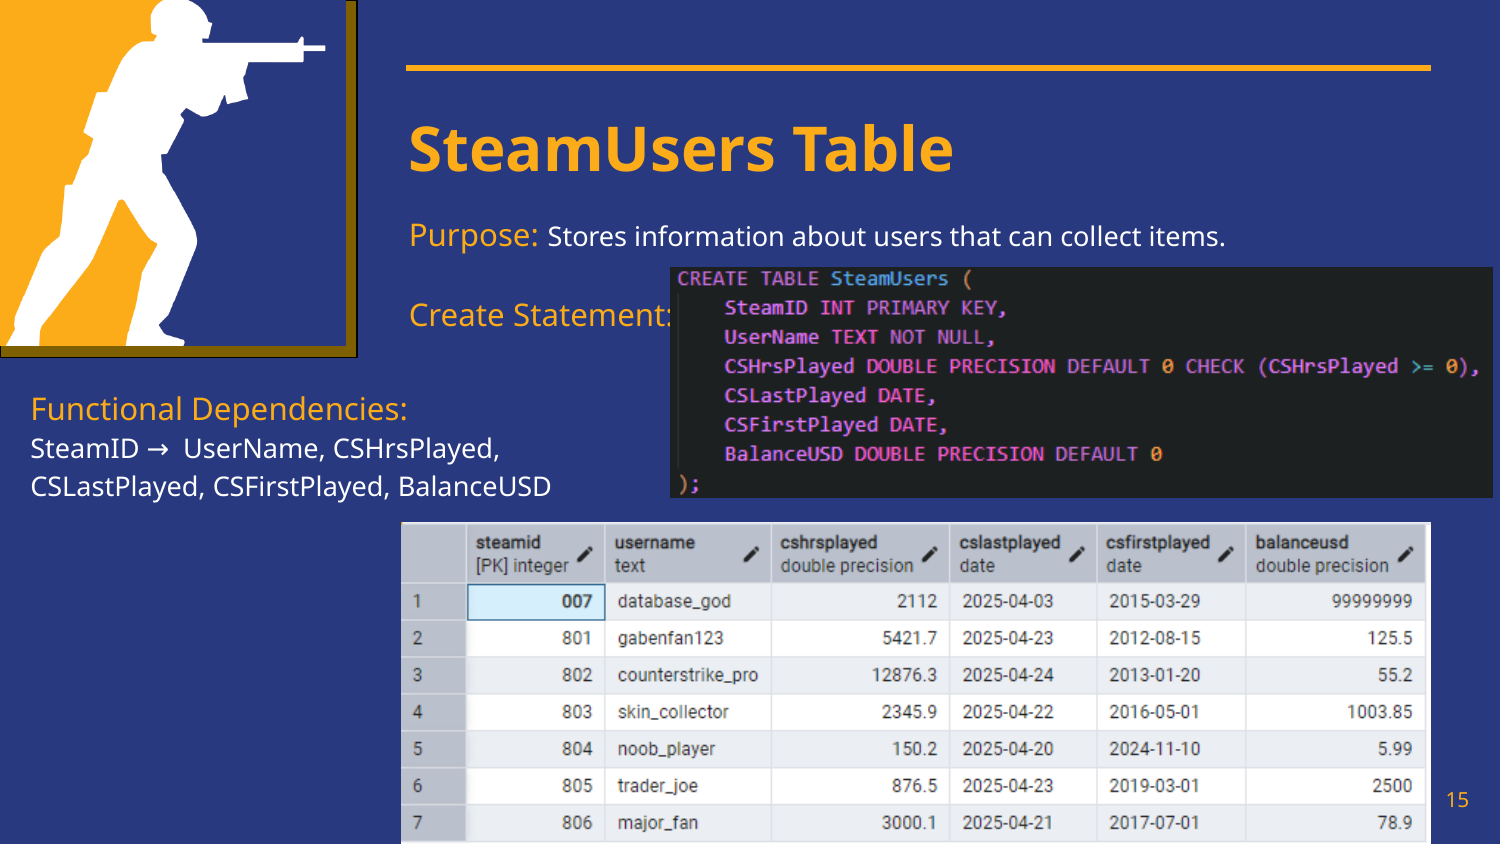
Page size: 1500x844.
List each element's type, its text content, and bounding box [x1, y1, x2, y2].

picture [400, 522, 1431, 844]
text_box Functional Dependencies: SteamID → UserName, CSHrsPlayed, CSLastPlayed, CSFirstPlayed, BalanceUSD [15, 368, 569, 517]
title SteamUsers Table [393, 94, 1431, 194]
picture [0, 0, 346, 346]
picture [669, 267, 1493, 498]
slide_number ‹#› [1436, 769, 1484, 834]
list Purpose: Stores information about users that can collect items. Create Statement: [393, 194, 1431, 688]
